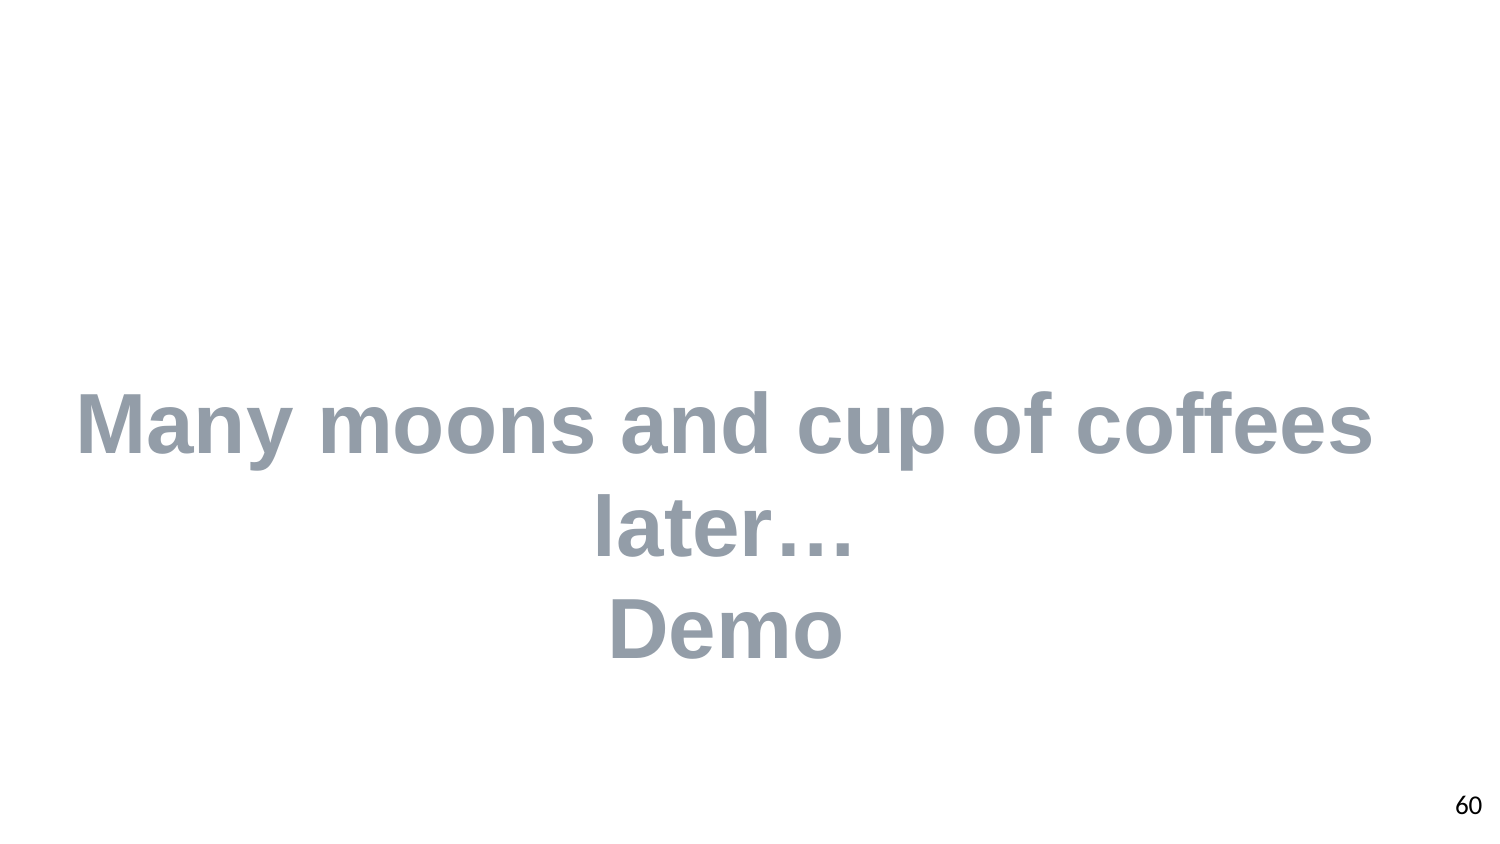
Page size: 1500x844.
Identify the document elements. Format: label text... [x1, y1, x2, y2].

text_box Many moons and cup of coffees later… Demo [54, 368, 1398, 692]
slide_number ‹#› [1440, 780, 1500, 830]
